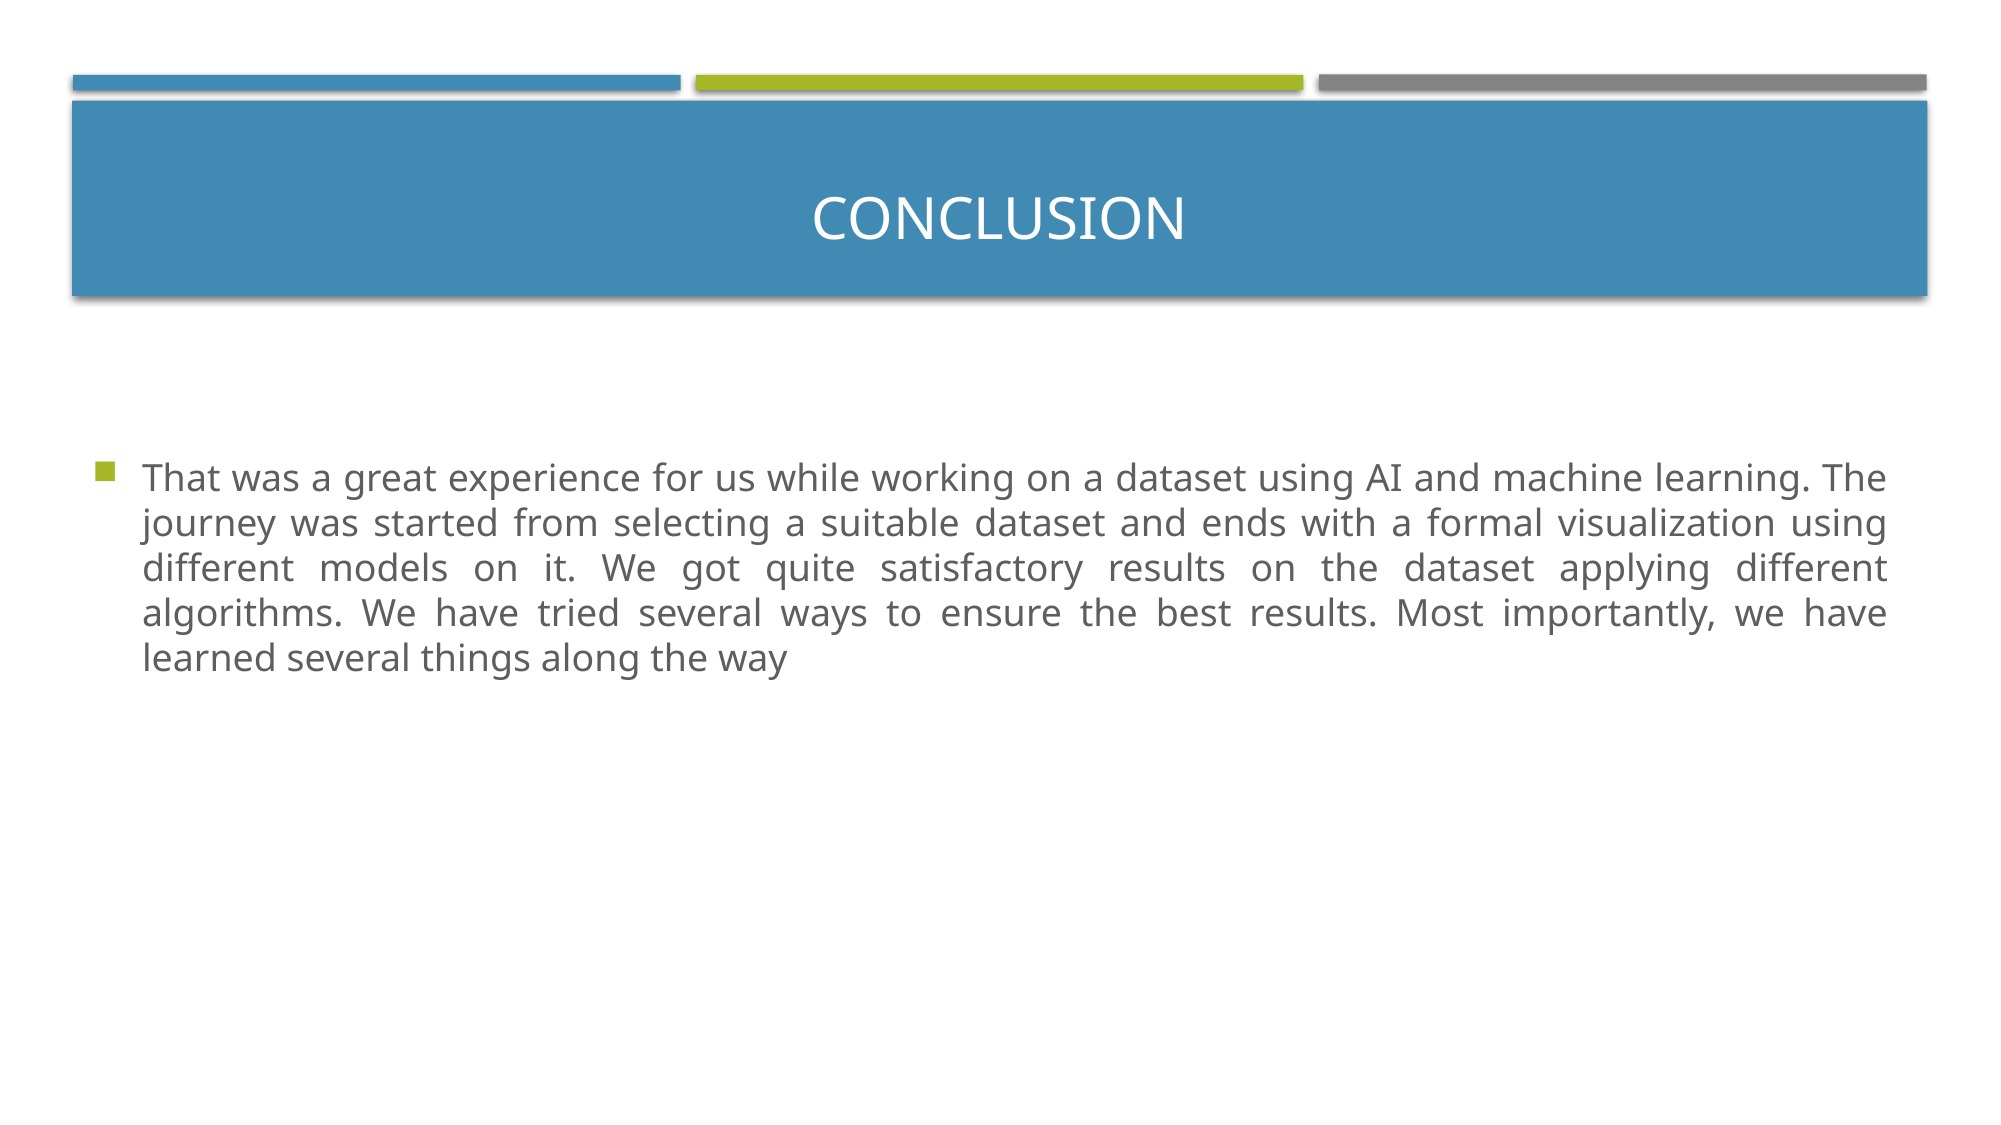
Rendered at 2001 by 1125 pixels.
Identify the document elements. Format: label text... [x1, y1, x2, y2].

title Conclusion [95, 92, 1905, 259]
list That was a great experience for us while working on a dataset using AI and machine learning. The journey was started from selecting a suitable dataset and ends with a formal visualization using different models on it. We got quite satisfactory results on the dataset applying different algorithms. We have tried several ways to ensure the best results. Most importantly, we have learned several things along the way [76, 296, 1905, 901]
